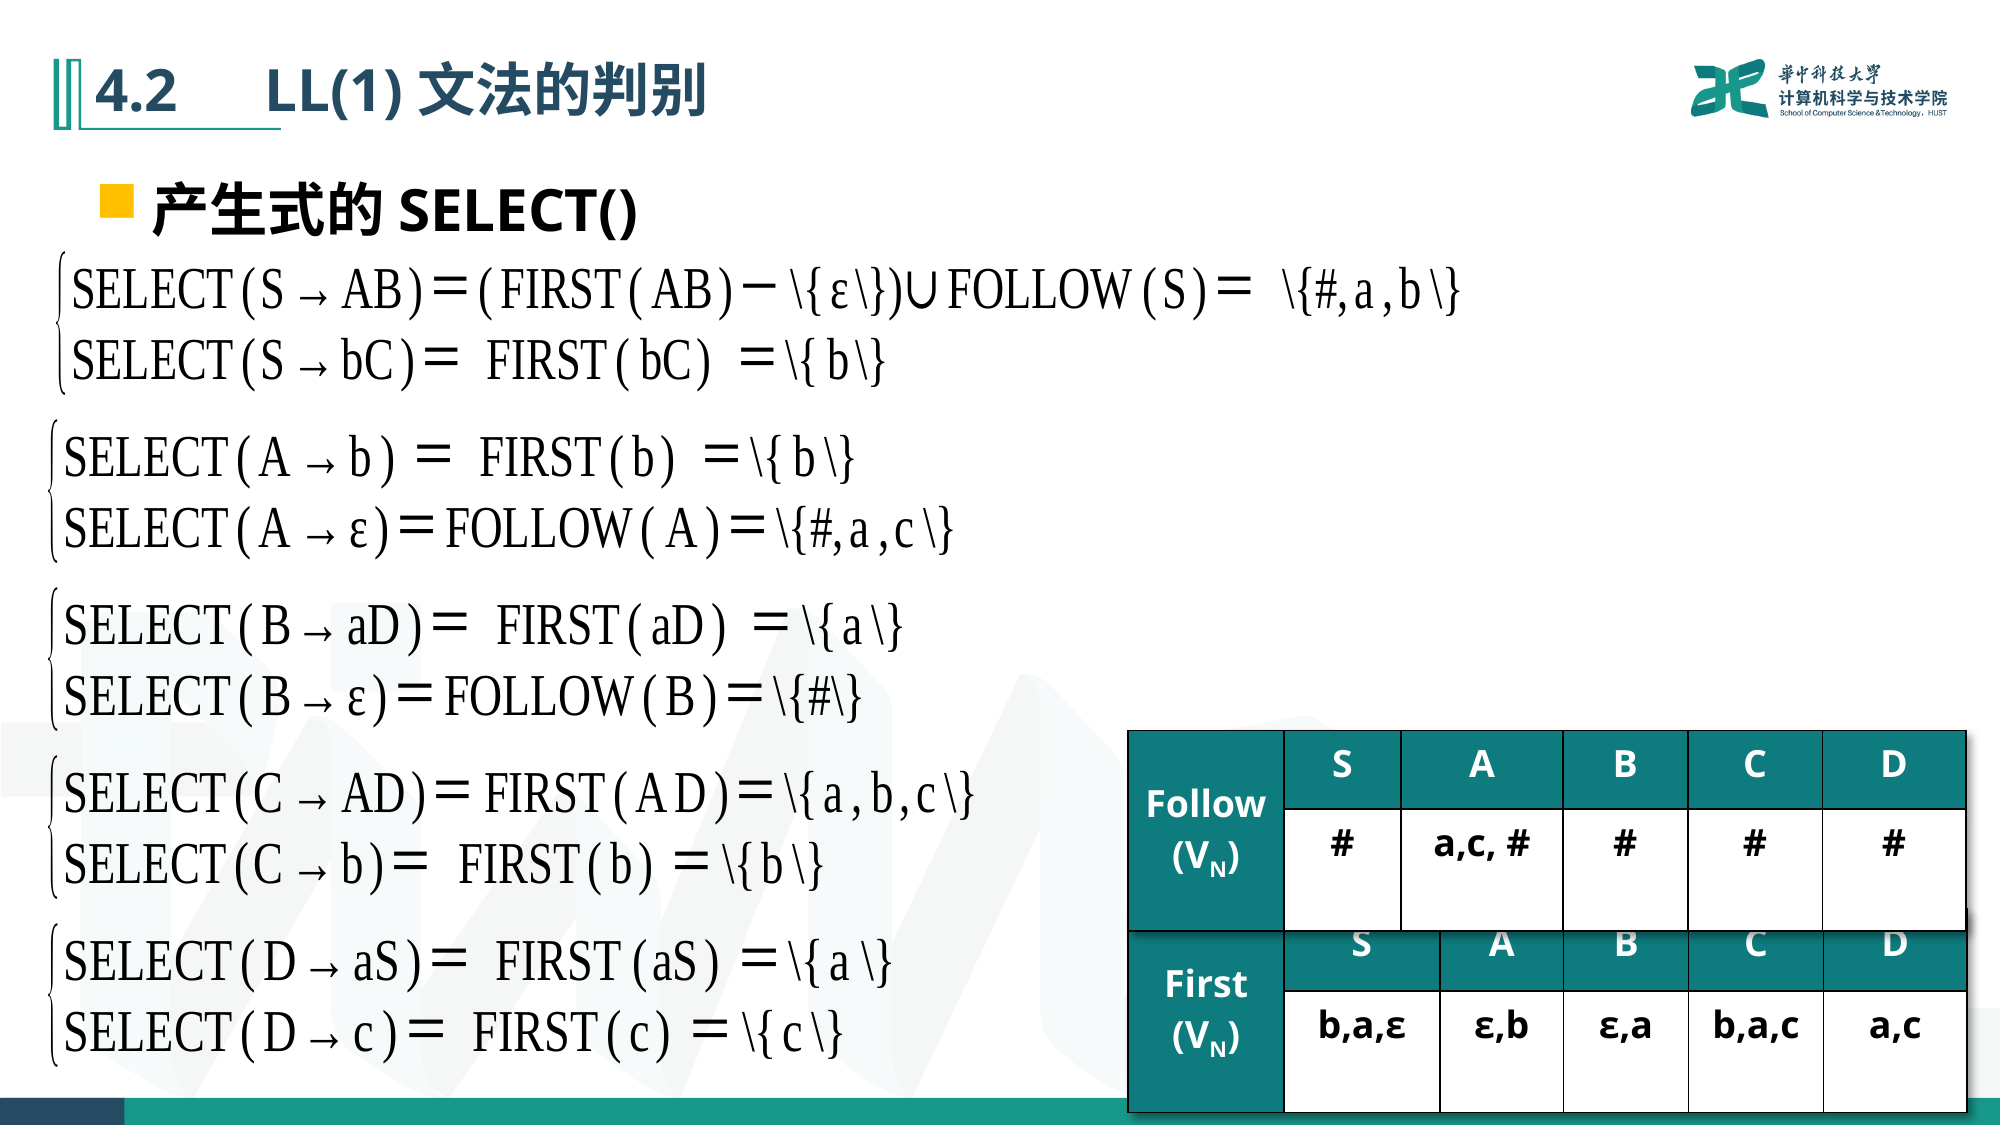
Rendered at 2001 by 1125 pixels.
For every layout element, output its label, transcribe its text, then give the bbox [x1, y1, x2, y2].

table_header A [1402, 731, 1562, 808]
table_header B [1564, 943, 1688, 990]
table_cell a,c, # [1402, 810, 1562, 930]
table_cell b,a,c [1689, 992, 1823, 1112]
picture [1805, 59, 1947, 118]
table_header C [1689, 731, 1822, 808]
table_header Follow (VN) [1129, 731, 1283, 930]
table_header S [1285, 943, 1439, 990]
table_cell ε,a [1564, 992, 1688, 1112]
table_header S [1285, 731, 1400, 808]
table_cell # [1689, 810, 1822, 930]
table_header B [1564, 731, 1687, 808]
table_cell # [1564, 810, 1687, 930]
table_cell a,c [1824, 992, 1966, 1112]
table_header A [1441, 943, 1563, 990]
table_cell ε,b [1441, 992, 1563, 1112]
table_cell # [1823, 810, 1965, 930]
list 产生式的SELECT() [80, 130, 1805, 258]
table_header C [1689, 943, 1823, 990]
table_cell b,a,ε [1285, 992, 1439, 1112]
table_header First (VN) [1129, 939, 1283, 1112]
table_header D [1823, 731, 1965, 808]
table_header D [1824, 943, 1966, 990]
title 4.2 LL(1)文法的判别 [80, 42, 1805, 130]
table_cell # [1285, 810, 1400, 930]
